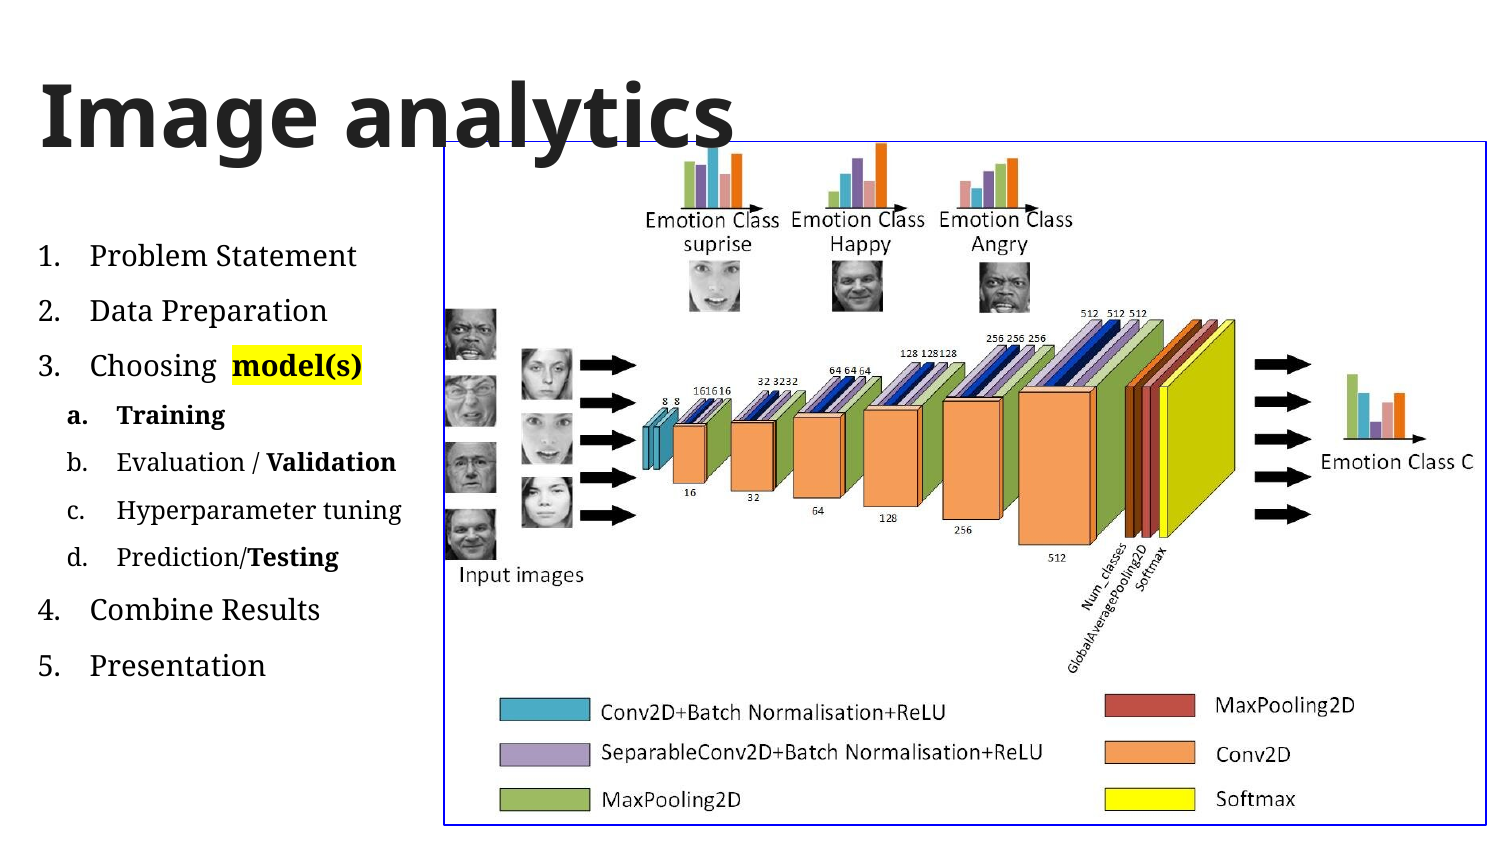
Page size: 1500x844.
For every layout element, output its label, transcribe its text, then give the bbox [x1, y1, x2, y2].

picture [444, 142, 1486, 825]
list Problem Statement Data Preparation Choosing model(s) Training Evaluation / Validation Hyperparameter tuning Prediction/Testing Combine Results Presentation [0, 201, 439, 750]
title Image analytics [25, 44, 1424, 177]
